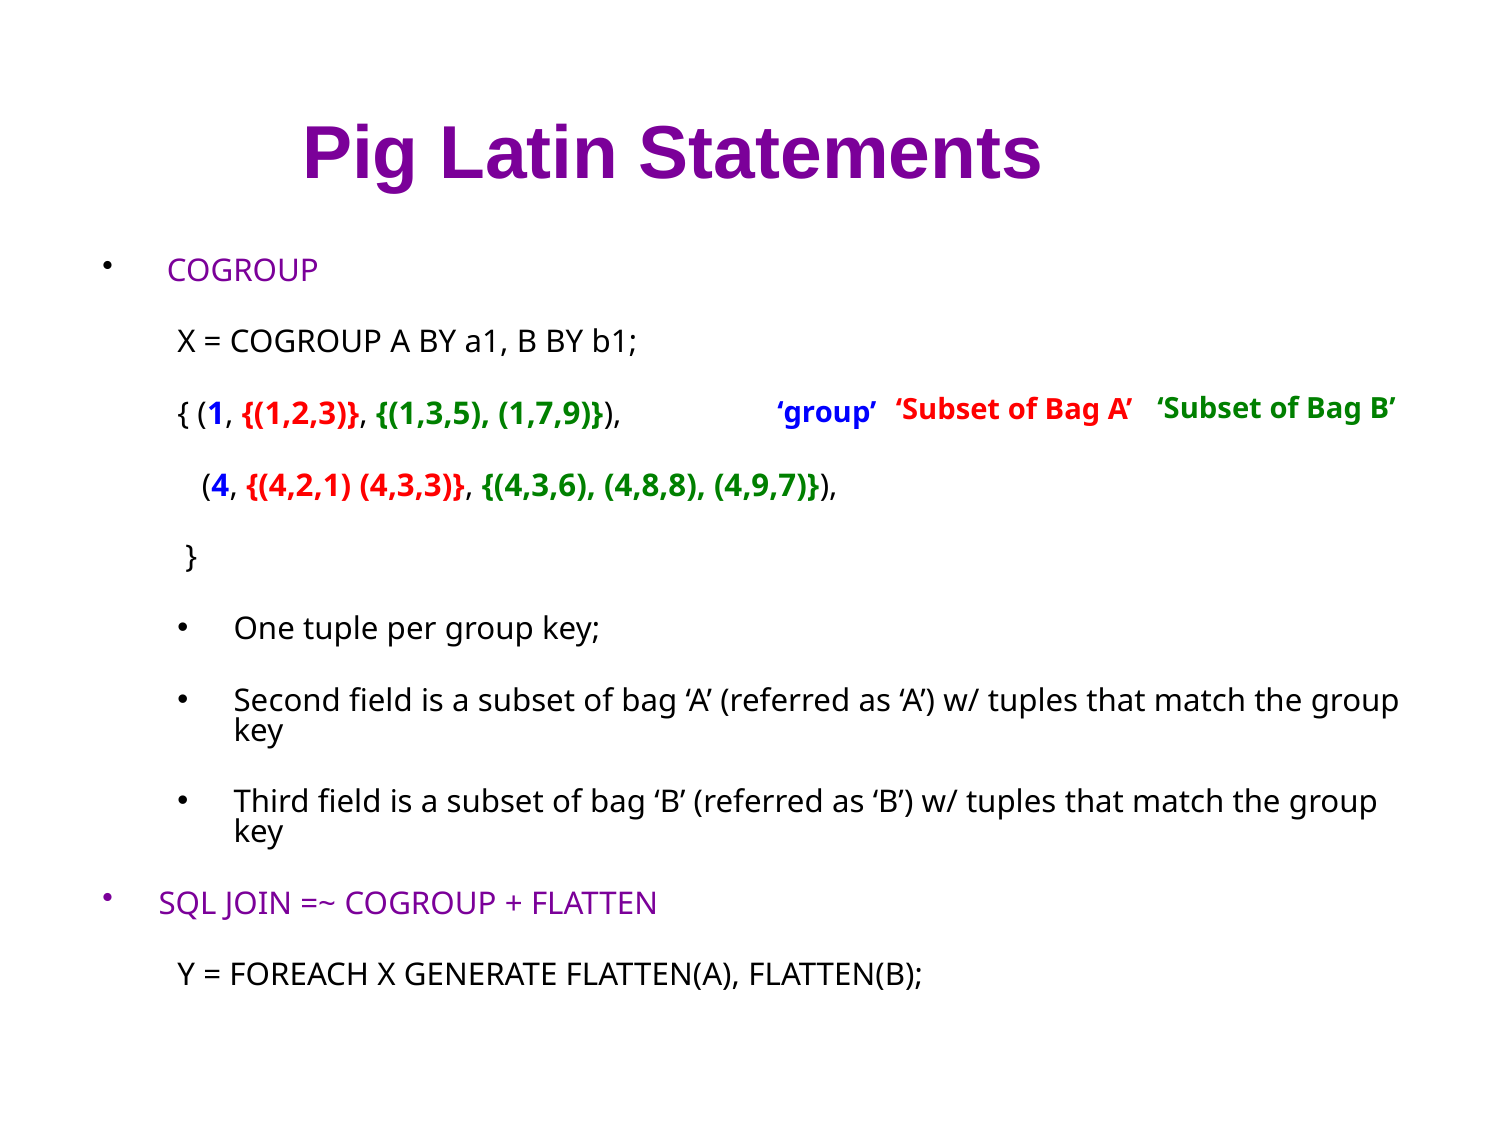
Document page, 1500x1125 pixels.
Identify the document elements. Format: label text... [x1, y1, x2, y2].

text_box Pig Latin Statements [287, 13, 1450, 202]
text_box COGROUP X = COGROUP A BY a1, B BY b1; { (1, {(1,2,3)}, {(1,3,5), (1,7,9)}), (4, {(4,2,1) (4,3,3)}, {(4,3,6), (4,8,8), (4,9,7)}), } One tuple per group key; Second field is a subset of bag ‘A’ (referred as ‘A’) w/ tuples that match the group key Third field is a subset of bag ‘B’ (referred as ‘B’) w/ tuples that match the group key SQL JOIN =~ COGROUP + FLATTEN Y = FOREACH X GENERATE FLATTEN(A), FLATTEN(B); [87, 249, 1438, 1071]
text_box ‘Subset of Bag B’ [1142, 382, 1419, 432]
text_box ‘group’ [762, 385, 892, 436]
text_box ‘Subset of Bag A’ [881, 374, 1158, 435]
